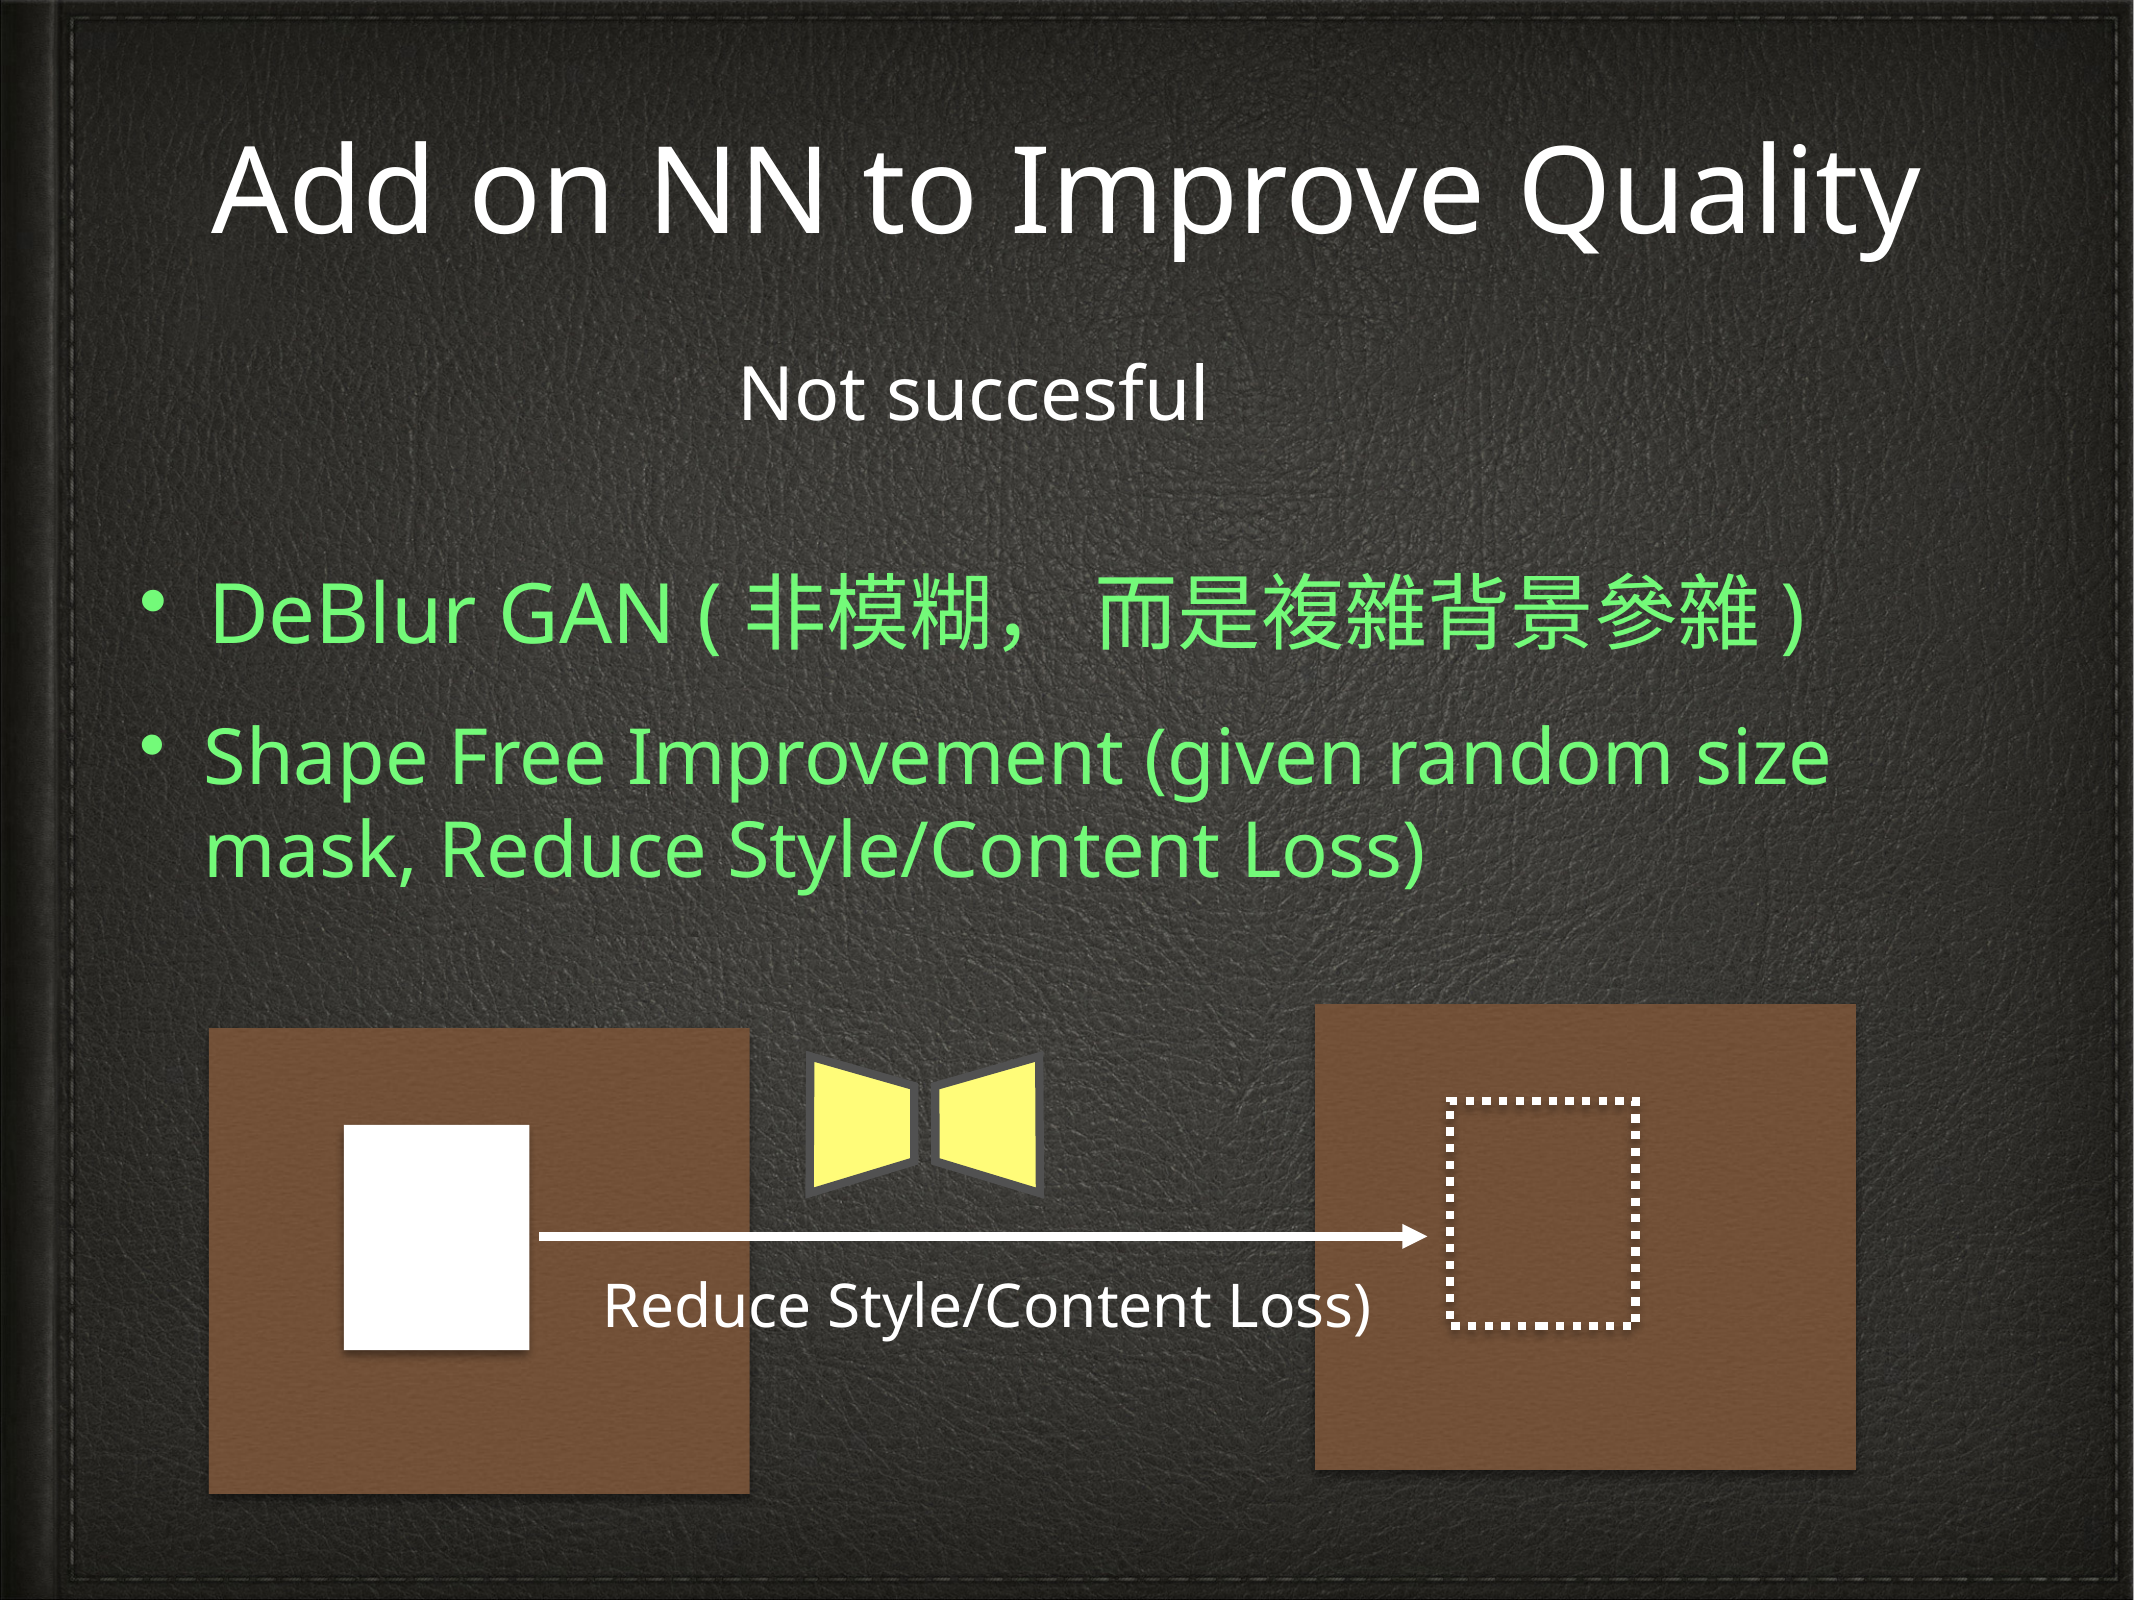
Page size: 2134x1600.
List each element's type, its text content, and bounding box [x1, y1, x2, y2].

text_box Shape Free Improvement (given random size mask, Reduce Style/Content Loss) [131, 684, 1965, 916]
text_box Not succesful [728, 337, 1238, 444]
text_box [208, 1004, 1857, 1494]
list DeBlur GAN (非模糊， 而是複雜背景參雜) [130, 494, 1966, 727]
text_box Add on NN to Improve Quality [149, 39, 1984, 332]
picture [0, 0, 2134, 1600]
